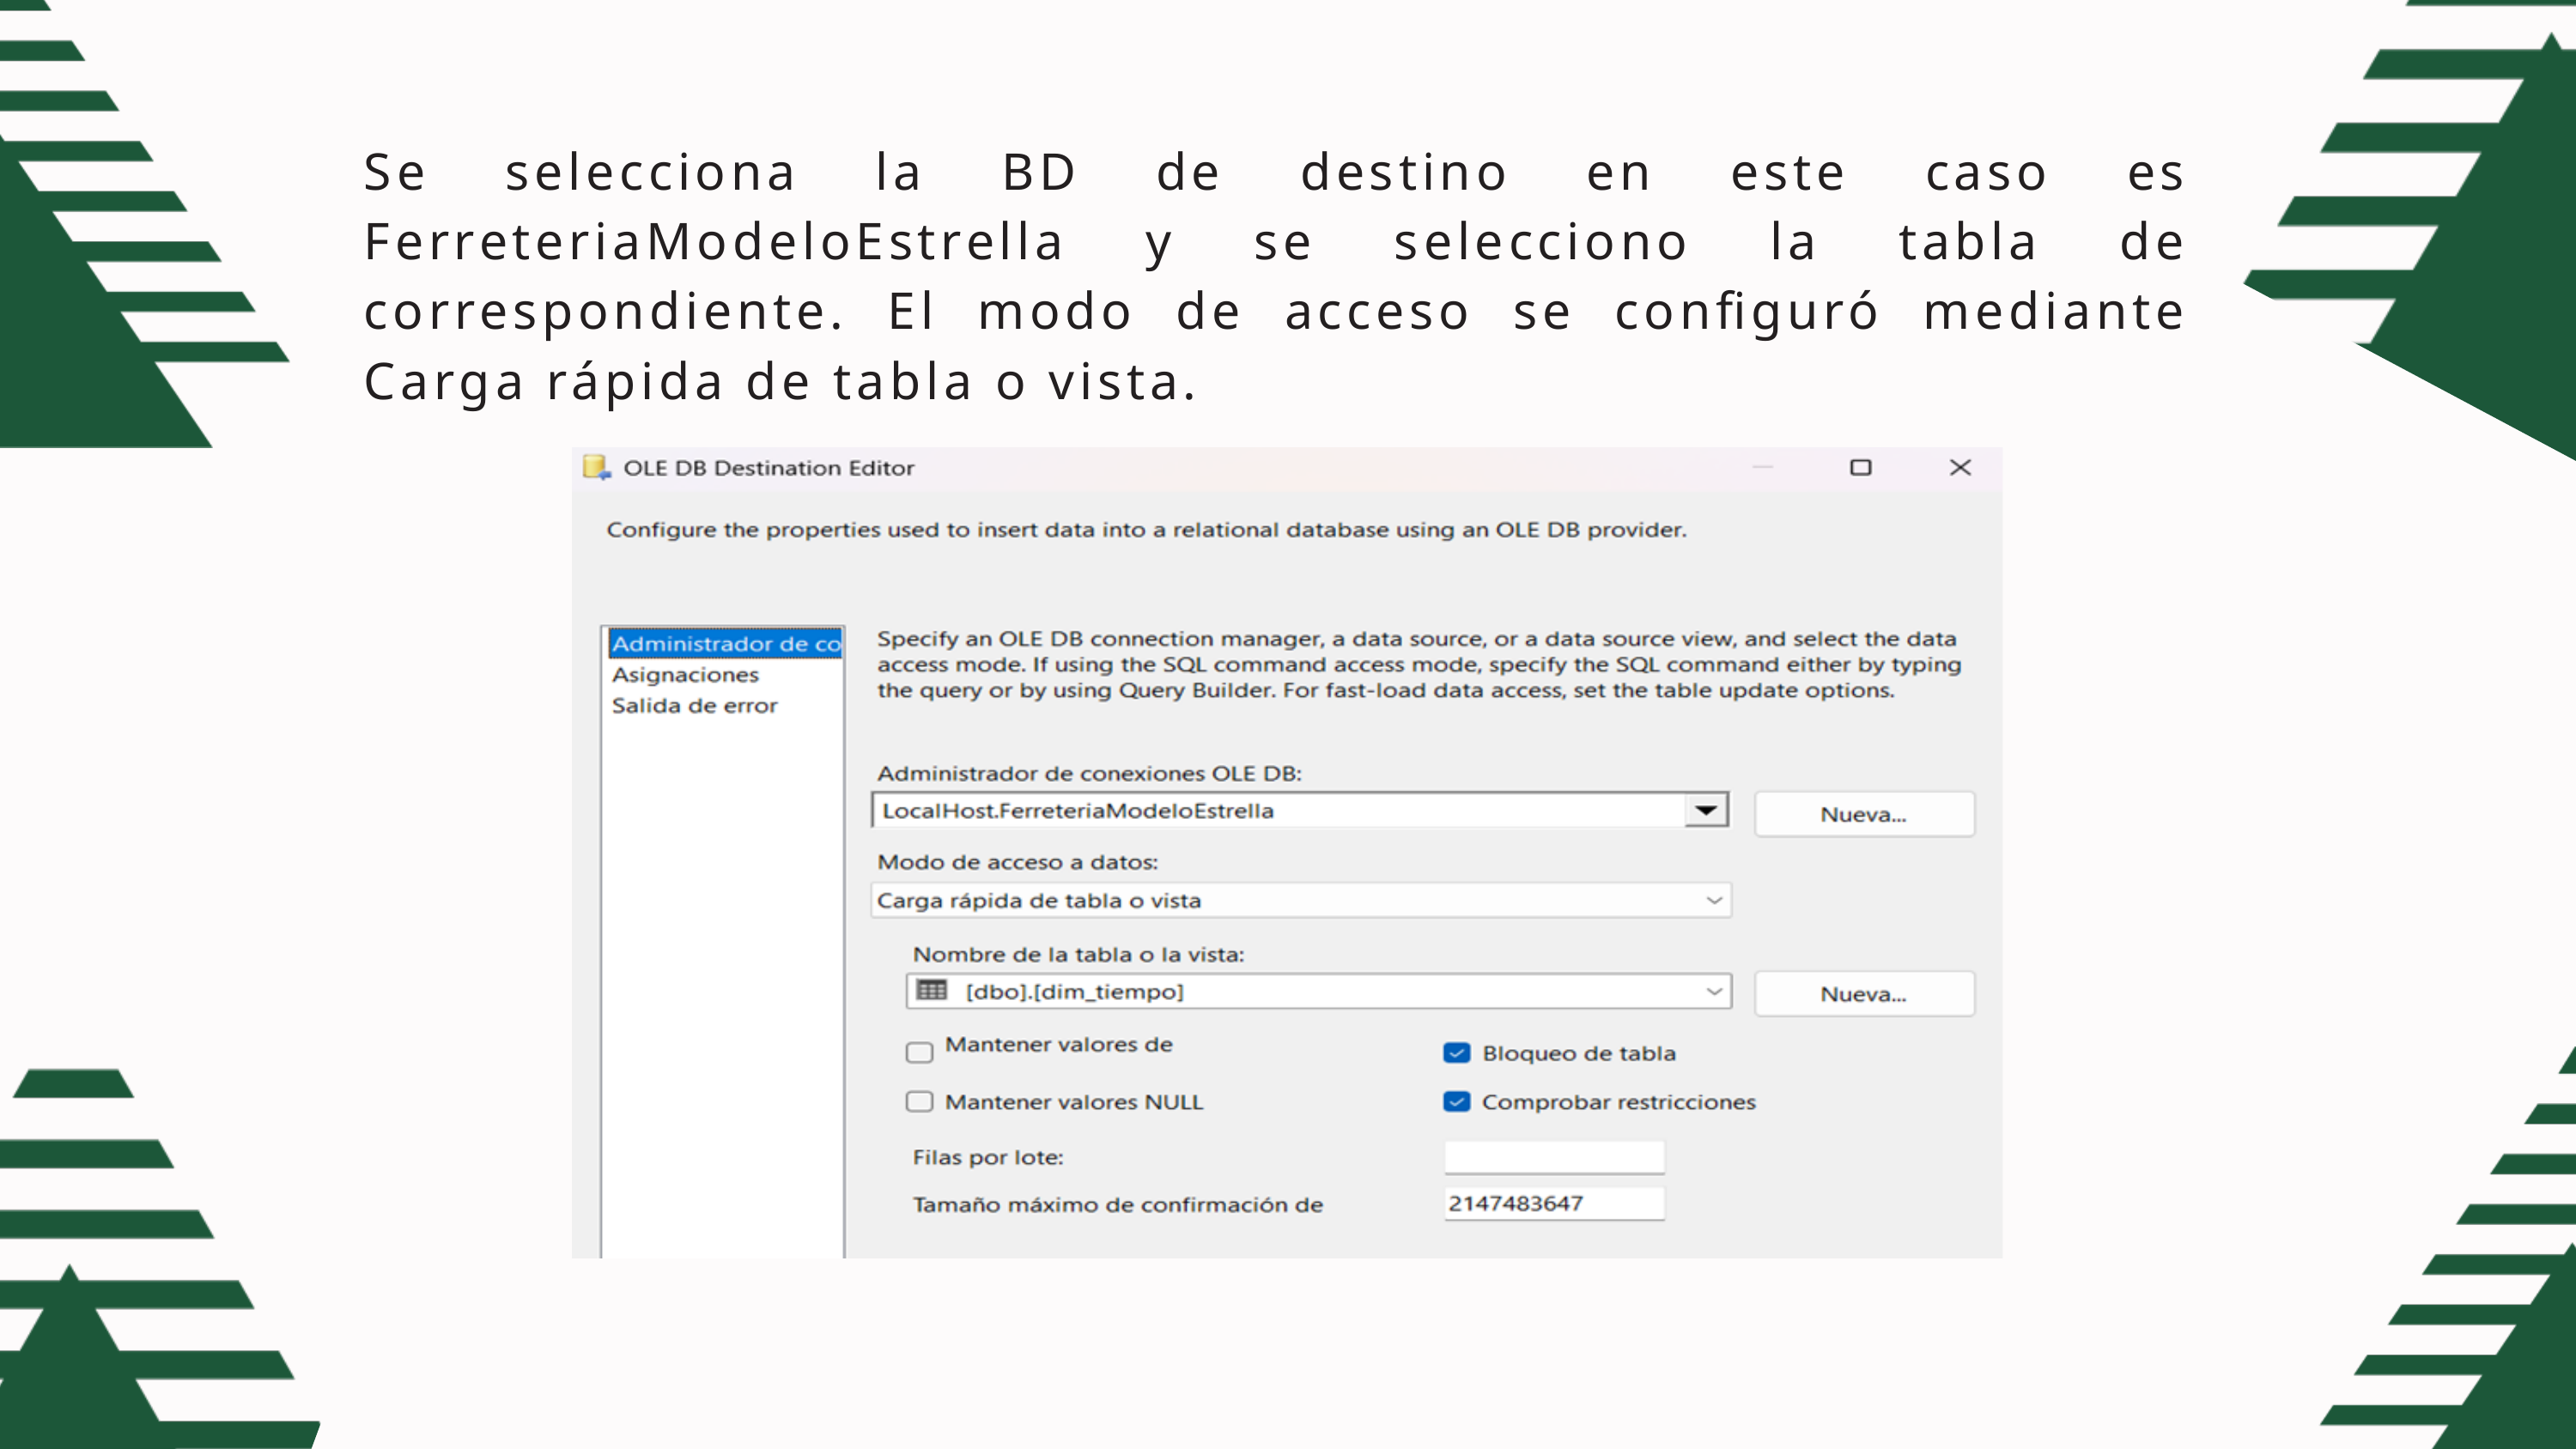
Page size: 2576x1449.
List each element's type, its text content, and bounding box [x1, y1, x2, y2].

text_box [0, 0, 290, 448]
text_box Se selecciona la BD de destino en este caso es FerreteriaModeloEstrella y se selecciono la tabla de correspondiente. El modo de acceso se configuró mediante Carga rápida de tabla o vista. [364, 130, 2193, 410]
text_box [572, 447, 2003, 1258]
text_box [0, 1013, 416, 1449]
text_box [2286, 1046, 2576, 1449]
text_box [2193, 0, 2576, 461]
